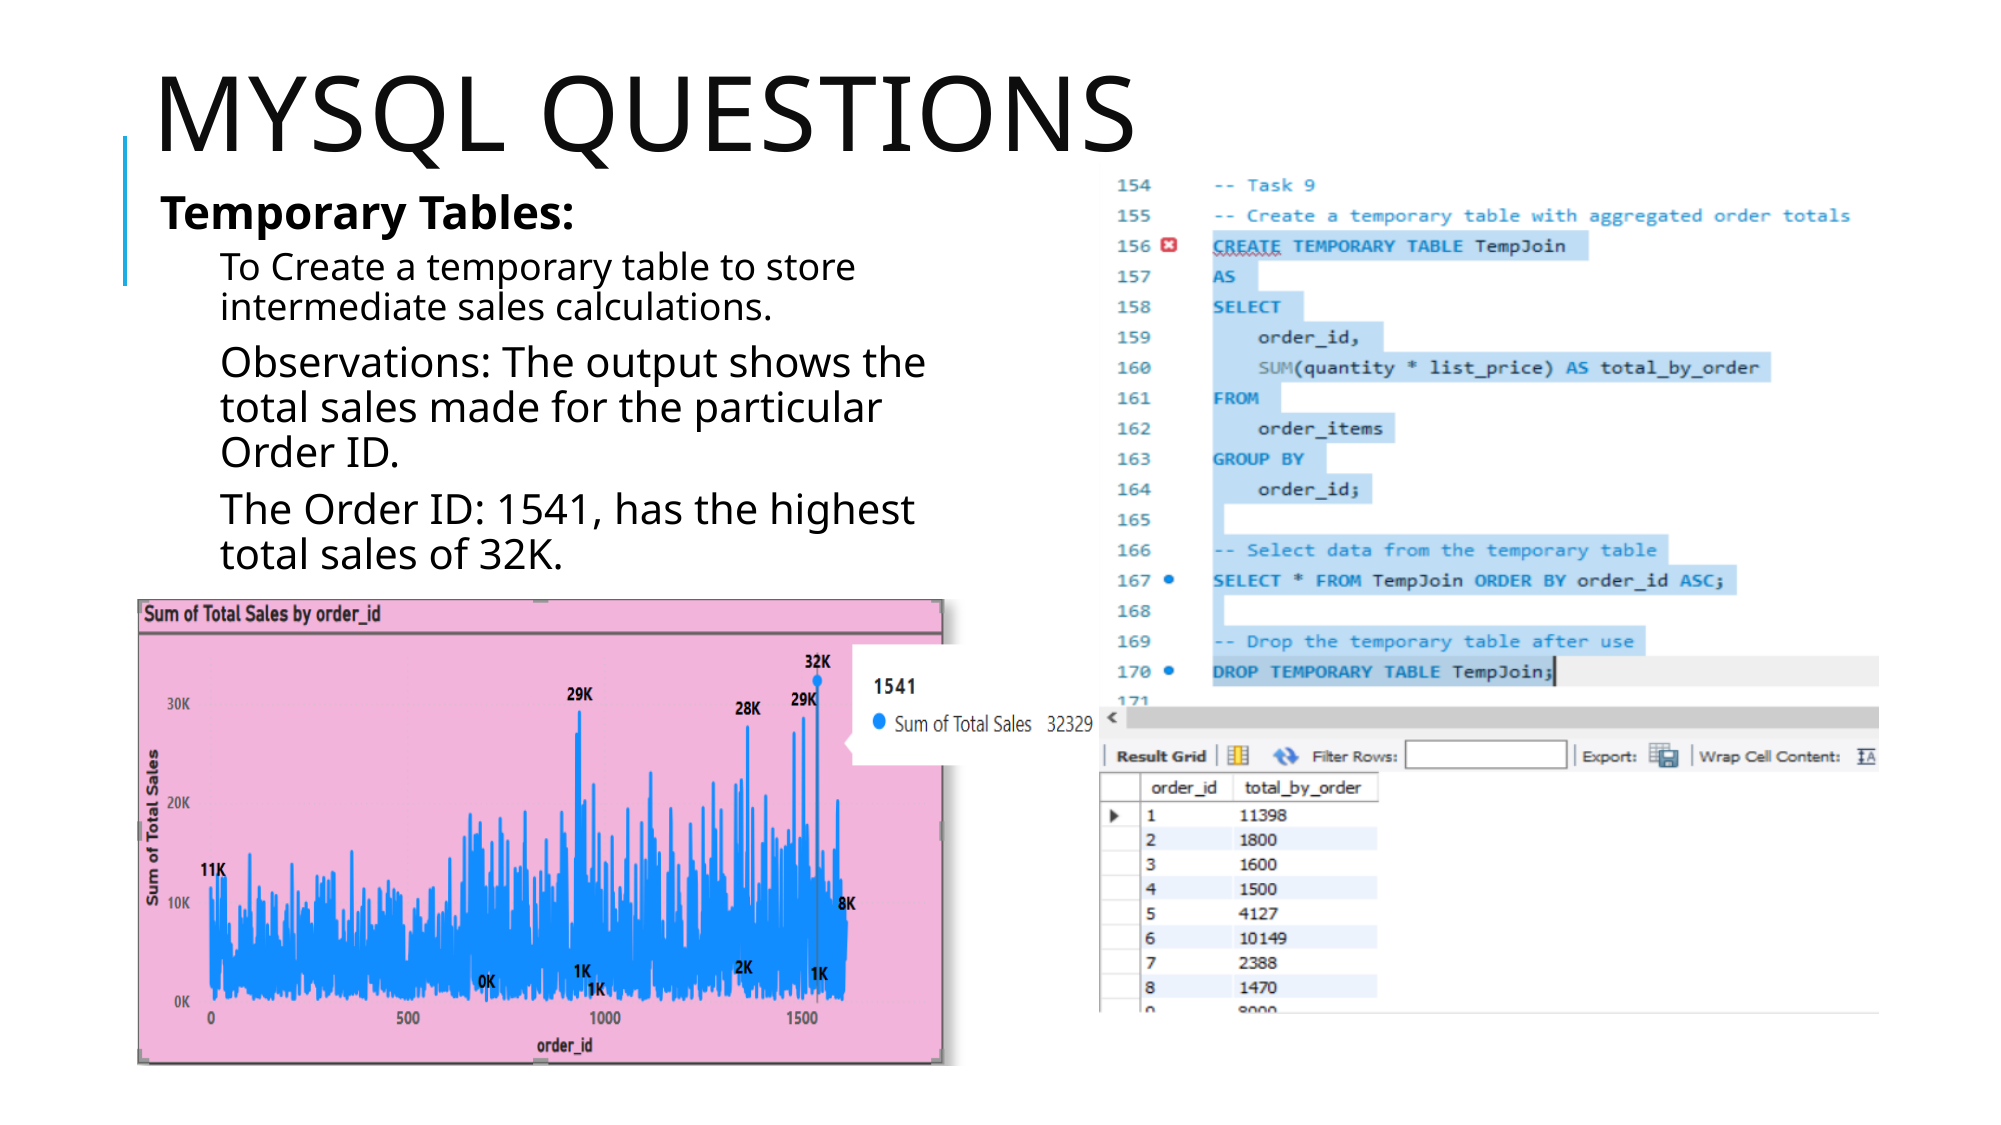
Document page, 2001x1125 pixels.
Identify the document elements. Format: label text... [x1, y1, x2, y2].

list Temporary Tables: To Create a temporary table to store intermediate sales calculations. Observations: The output shows the total sales made for the particular Order ID. The Order ID: 1541, has the highest total sales of 32K. [137, 182, 988, 595]
picture [137, 599, 1100, 1066]
title MySQL Questions [137, 59, 1863, 183]
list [1098, 163, 1880, 1014]
